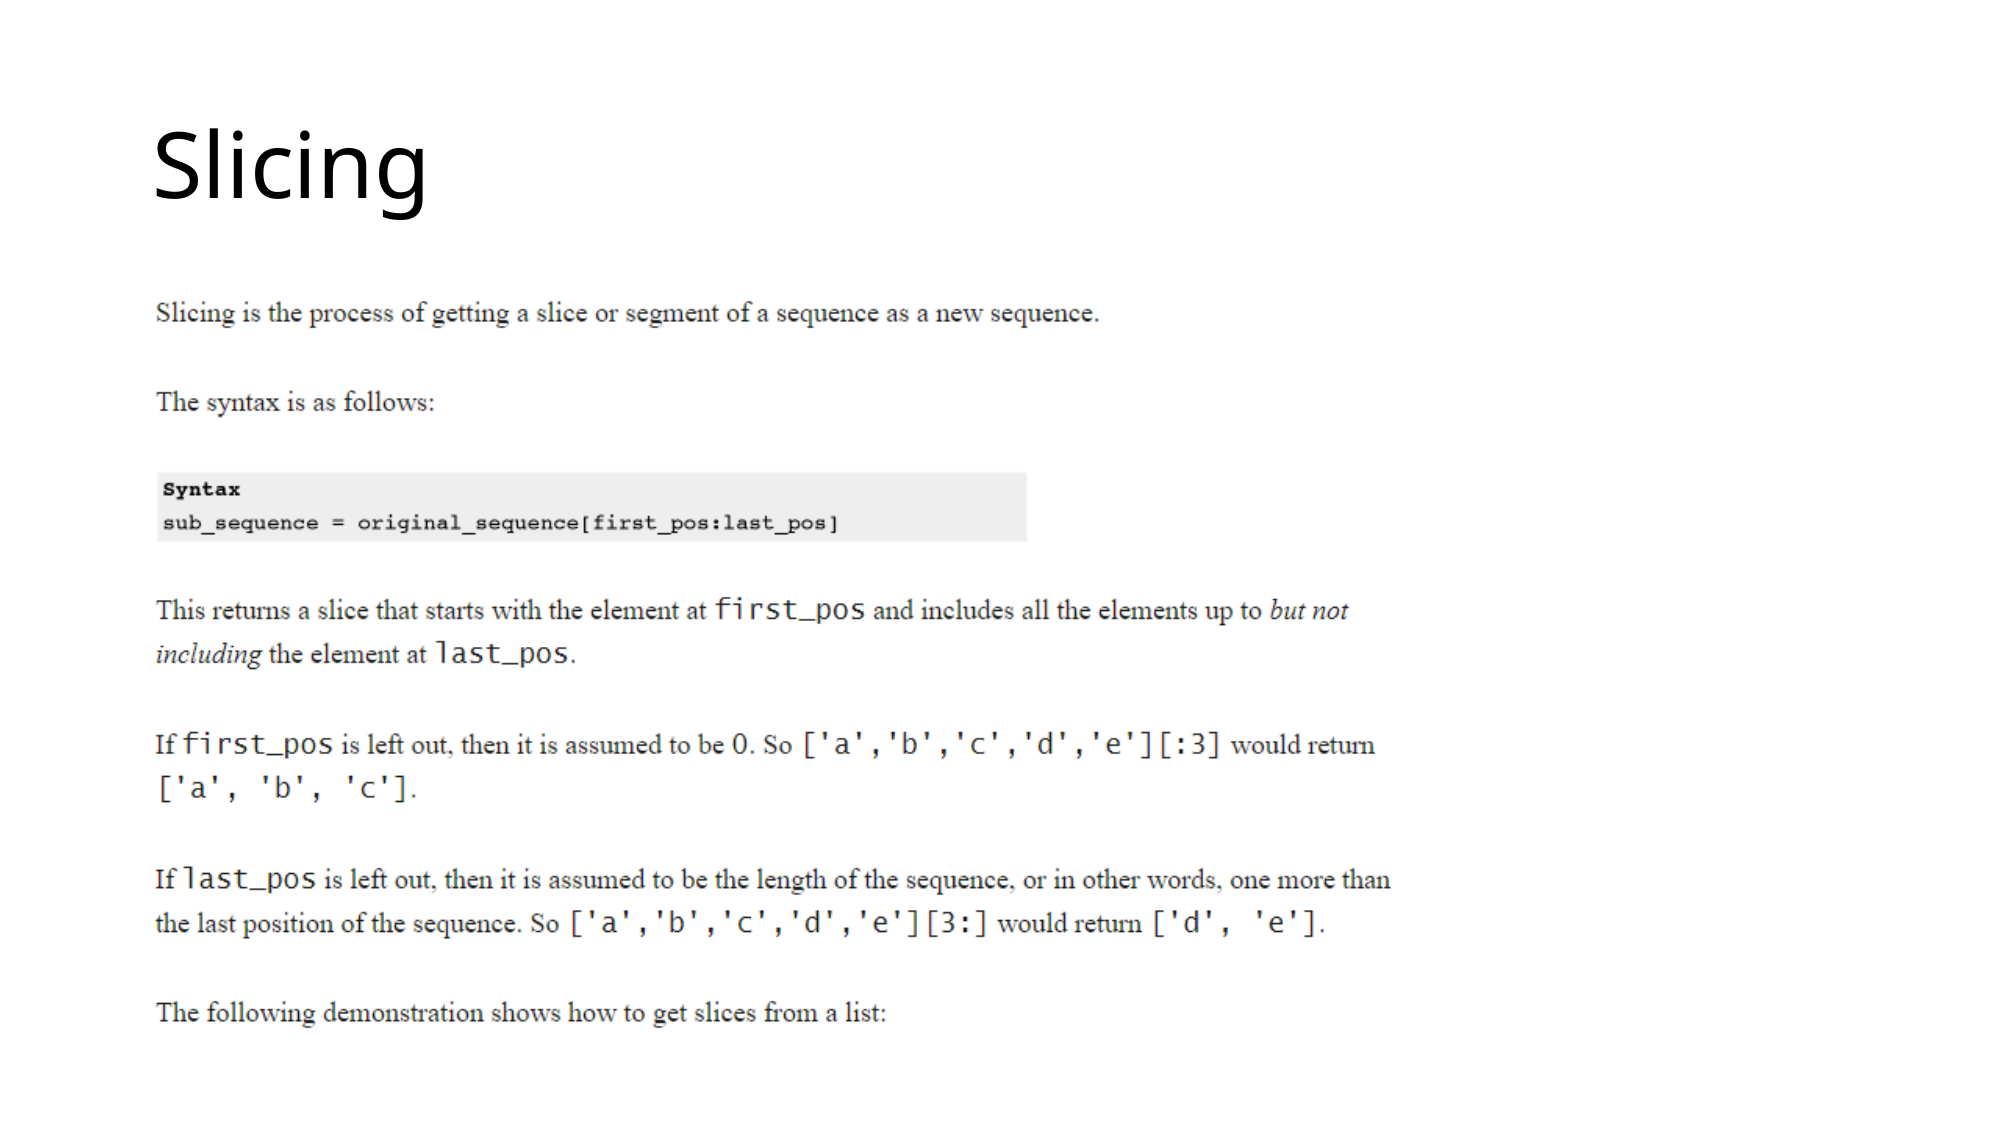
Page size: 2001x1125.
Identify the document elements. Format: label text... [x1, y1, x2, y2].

picture [137, 289, 1436, 1086]
title Slicing [137, 59, 1863, 278]
